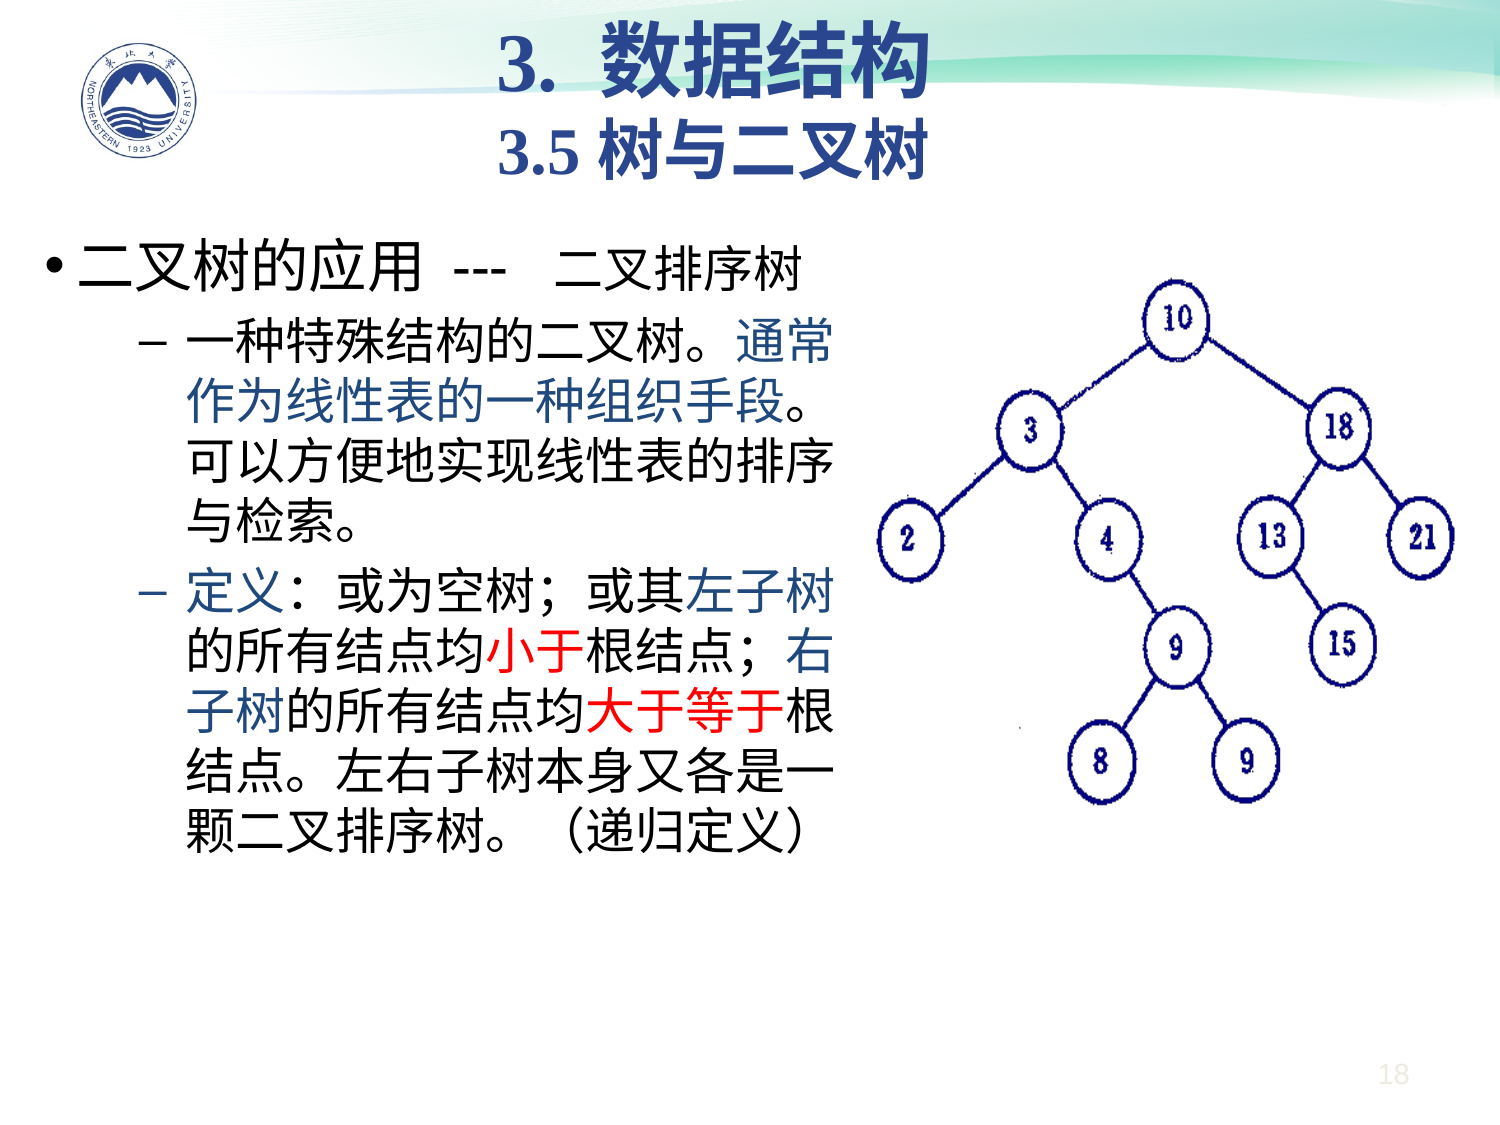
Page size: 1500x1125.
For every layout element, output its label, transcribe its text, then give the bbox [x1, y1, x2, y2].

text_box 二叉树的应用 --- 二叉排序树 一种特殊结构的二叉树。通常作为线性表的一种组织手段。可以方便地实现线性表的排序与检索。 定义：或为空树；或其左子树的所有结点均小于根结点；右子树的所有结点均大于等于根结点。左右子树本身又各是一颗二叉排序树。（递归定义） [29, 221, 892, 1094]
picture [0, 0, 1500, 1125]
slide_number 18 [1074, 1042, 1425, 1103]
text_box 3. 数据结构 3.5树与二叉树 [76, 0, 1352, 196]
